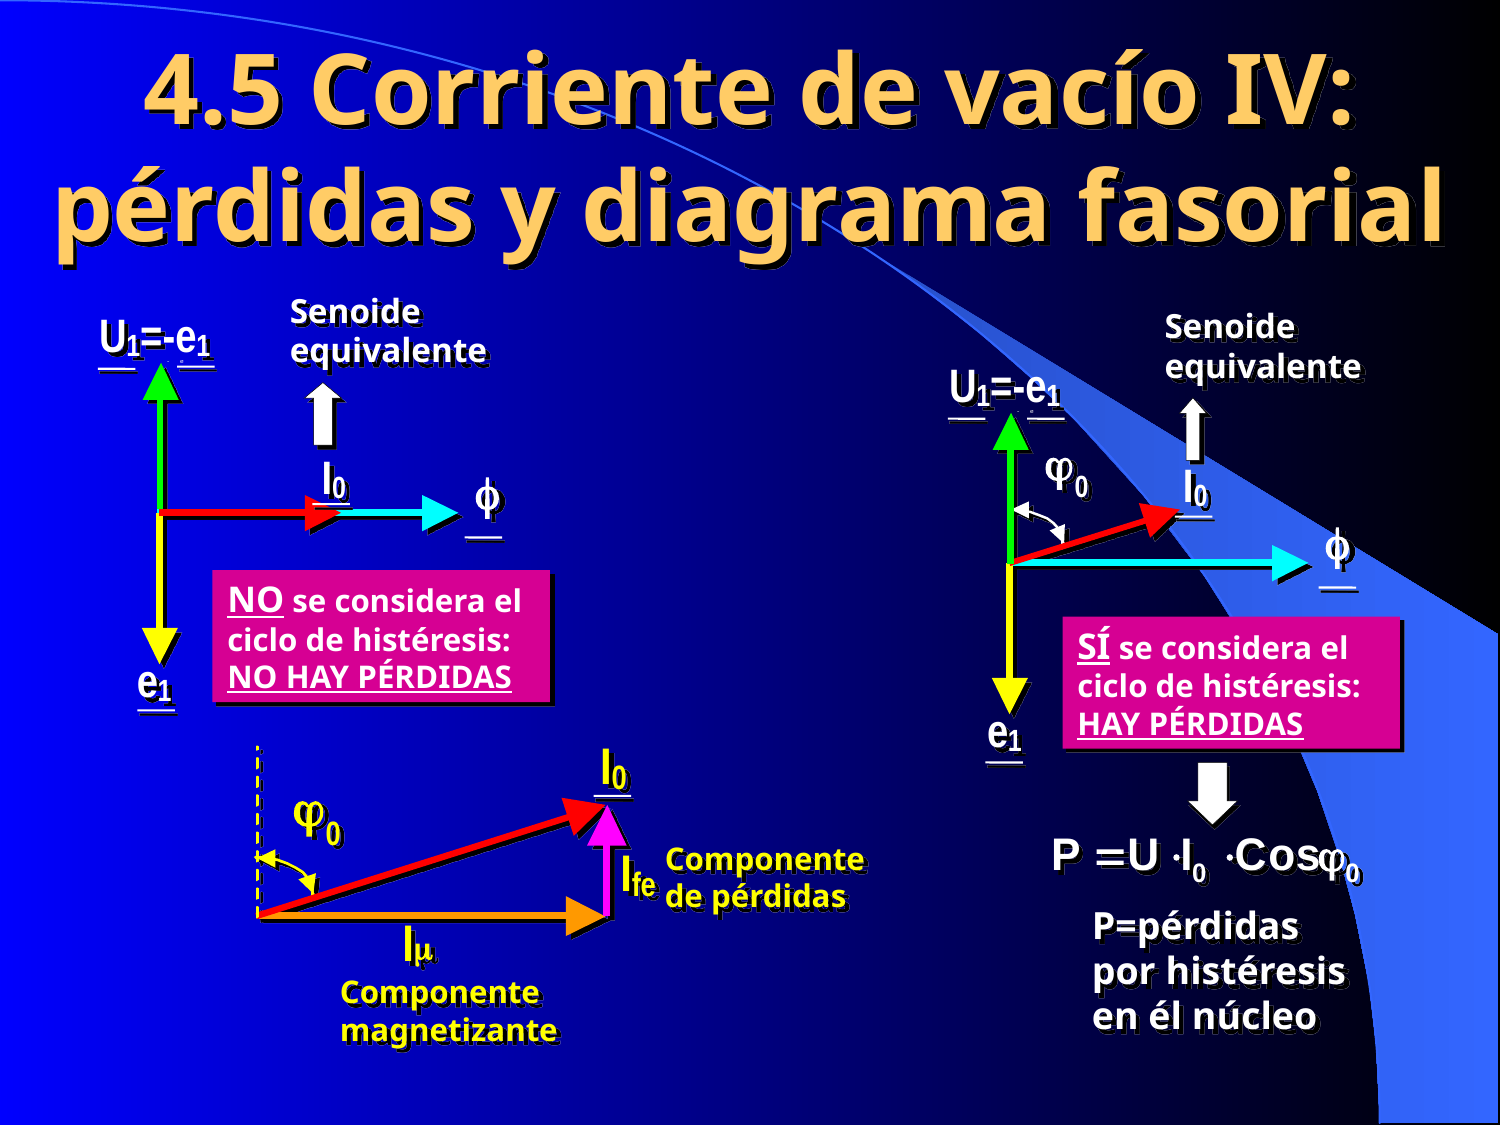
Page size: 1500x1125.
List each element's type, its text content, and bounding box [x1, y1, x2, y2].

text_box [274, 281, 1388, 461]
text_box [1046, 824, 1363, 1046]
title 4.5 Corriente de vacío IV: pérdidas y diagrama fasorial [12, 50, 1488, 238]
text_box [947, 359, 1401, 763]
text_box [97, 309, 551, 713]
text_box [1187, 771, 1238, 823]
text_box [249, 737, 913, 1056]
